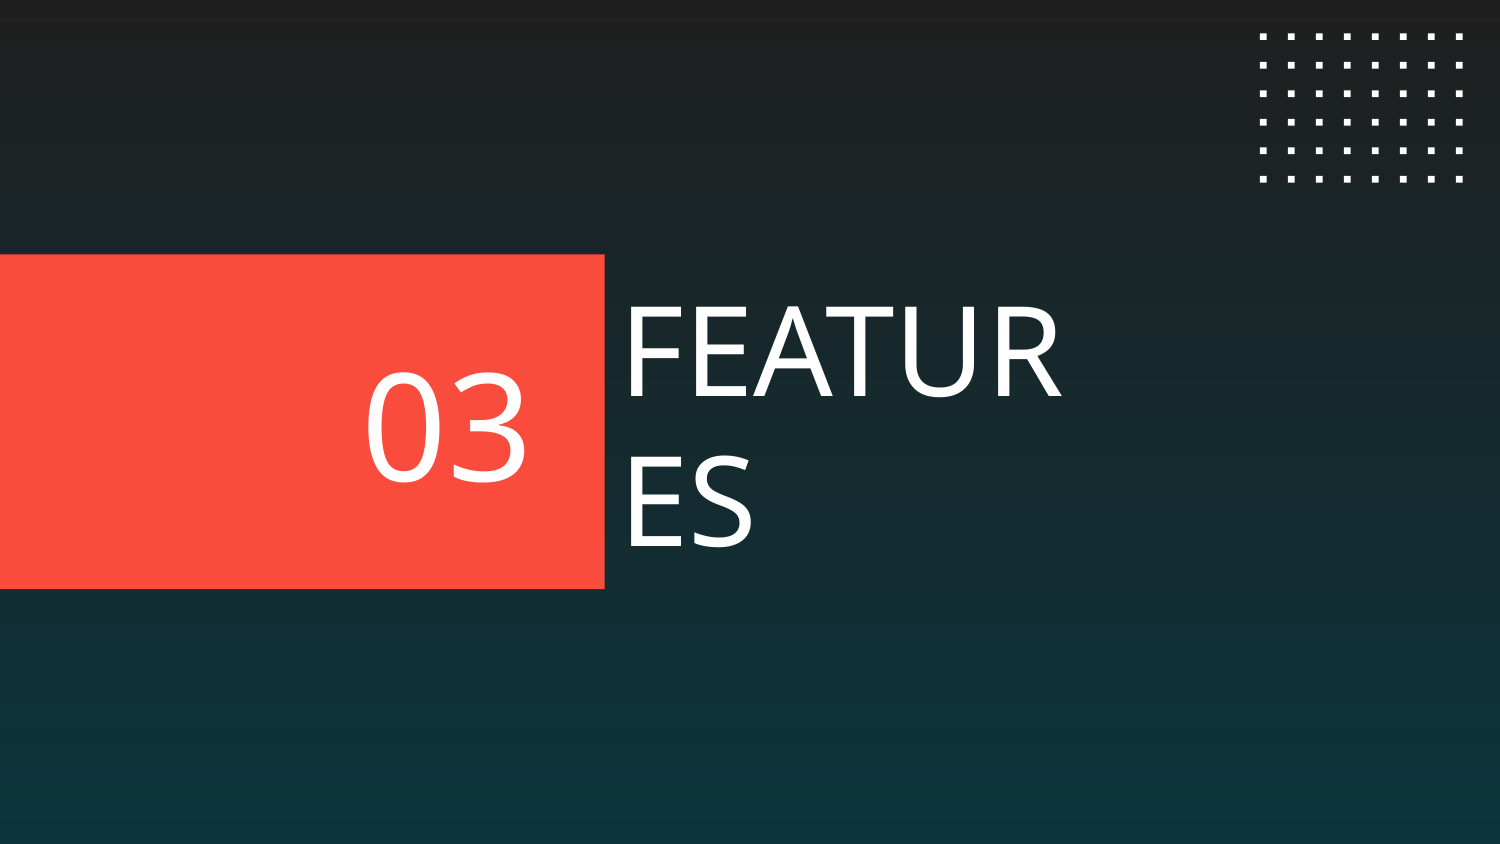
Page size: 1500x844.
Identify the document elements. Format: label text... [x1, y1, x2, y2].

title FEATURES [604, 337, 1131, 507]
text_box [0, 254, 605, 590]
title 03 [346, 323, 549, 520]
